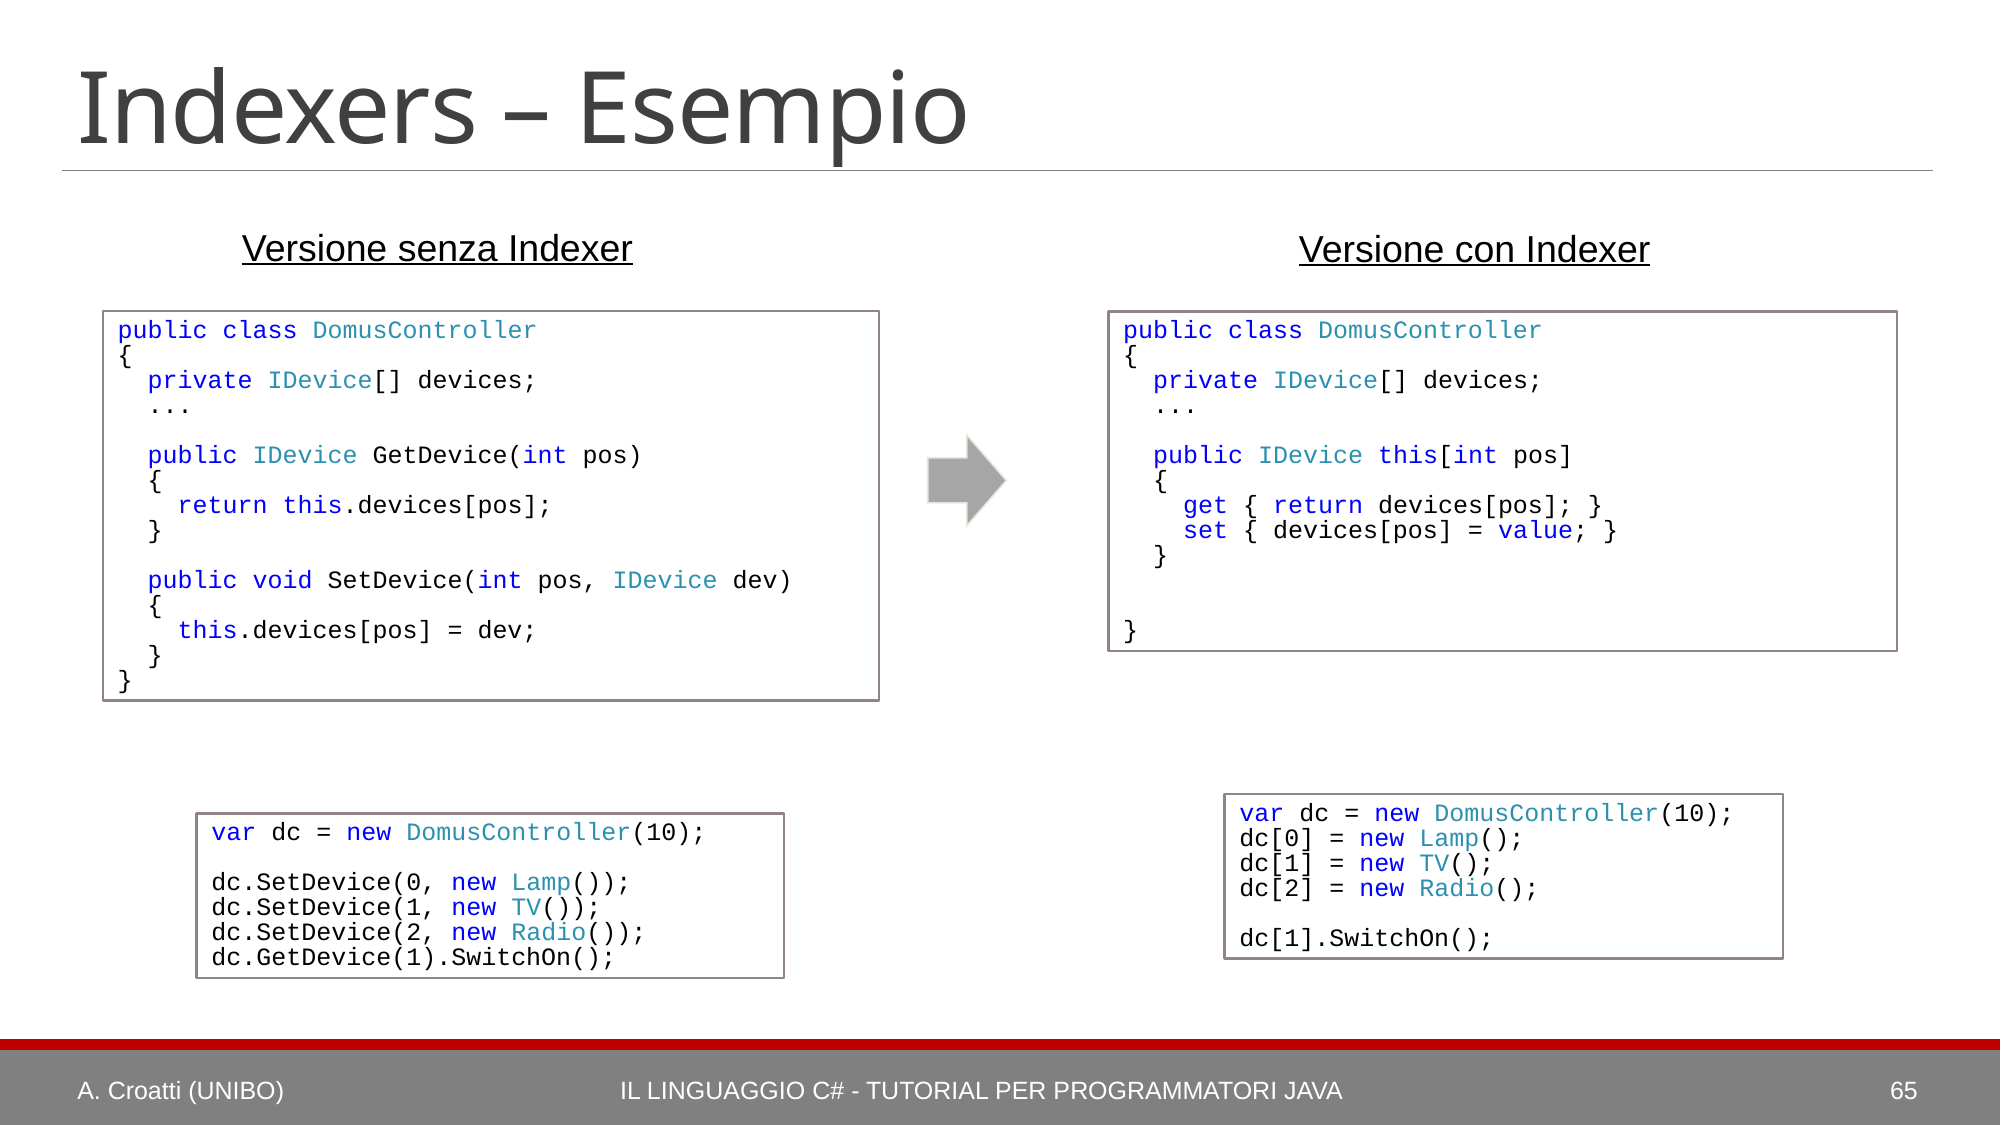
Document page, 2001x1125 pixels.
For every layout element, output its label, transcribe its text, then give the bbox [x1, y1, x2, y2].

title Indexers – Esempio [62, 47, 1933, 172]
text_box Versione con Indexer [1283, 217, 1666, 277]
text_box [927, 435, 1007, 526]
text_box var dc = new DomusController(10); dc.SetDevice(0, new Lamp()); dc.SetDevice(1, new TV()); dc.SetDevice(2, new Radio()); dc.GetDevice(1).SwitchOn(); [195, 812, 785, 979]
text_box var dc = new DomusController(10); dc[0] = new Lamp(); dc[1] = new TV(); dc[2] = new Radio(); dc[1].SwitchOn(); [1223, 793, 1784, 960]
slide_number 65 [1625, 1059, 1933, 1120]
footer Il Linguaggio C# - Tutorial per Programmatori Java [339, 1059, 1625, 1120]
text_box Versione senza Indexer [189, 216, 685, 277]
slide_number A. Croatti (UNIBO) [62, 1059, 339, 1120]
text_box public class DomusController { private IDevice[] devices; ... public IDevice GetDevice(int pos) { return this.devices[pos]; } public void SetDevice(int pos, IDevice dev) { this.devices[pos] = dev; } } [102, 310, 880, 702]
text_box public class DomusController { private IDevice[] devices; ... public IDevice this[int pos] { get { return devices[pos]; } set { devices[pos] = value; } } } [1107, 310, 1898, 652]
